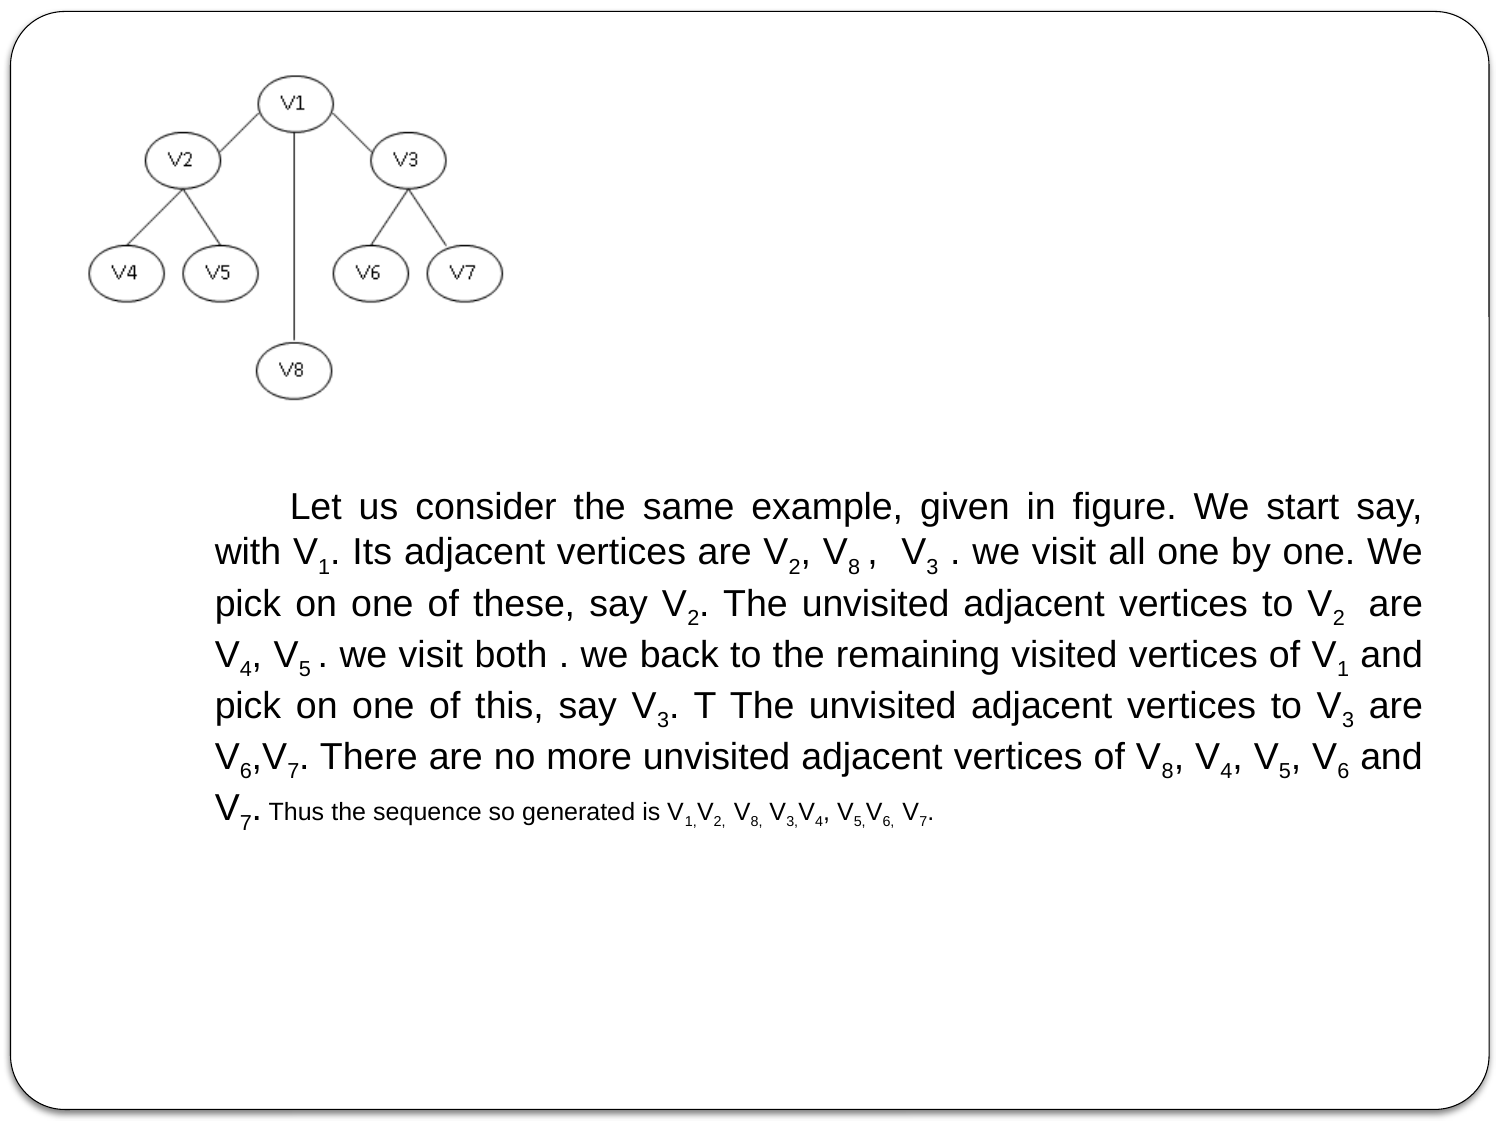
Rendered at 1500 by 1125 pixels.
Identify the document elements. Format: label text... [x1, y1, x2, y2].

text_box Let us consider the same example, given in figure. We start say, with V1. Its adjacent vertices are V2, V8 , V3 . we visit all one by one. We pick on one of these, say V2. The unvisited adjacent vertices to V2 are V4, V5 . we visit both . we back to the remaining visited vertices of V1 and pick on one of this, say V3. T The unvisited adjacent vertices to V3 are V6,V7. There are no more unvisited adjacent vertices of V8, V4, V5, V6 and V7. Thus the sequence so generated is V1,V2, V8, V3,V4, V5,V6, V7. [200, 474, 1438, 842]
picture [87, 74, 505, 402]
